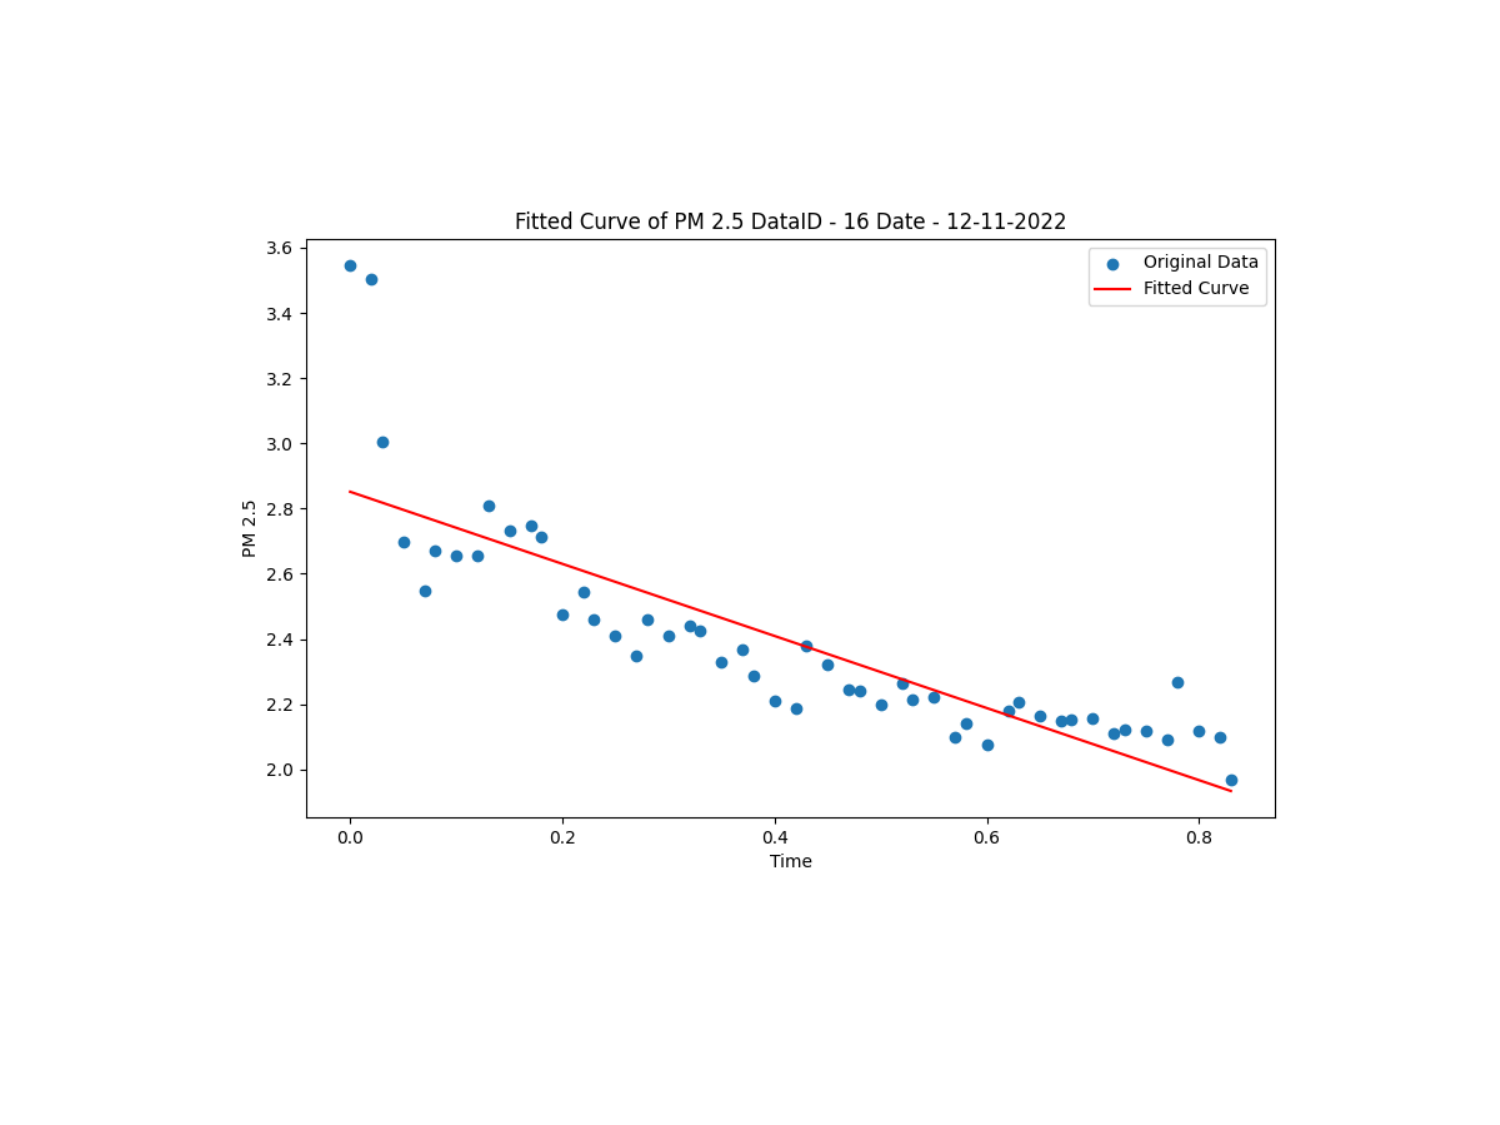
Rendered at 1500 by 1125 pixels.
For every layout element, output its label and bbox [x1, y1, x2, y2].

picture [149, 149, 1401, 901]
